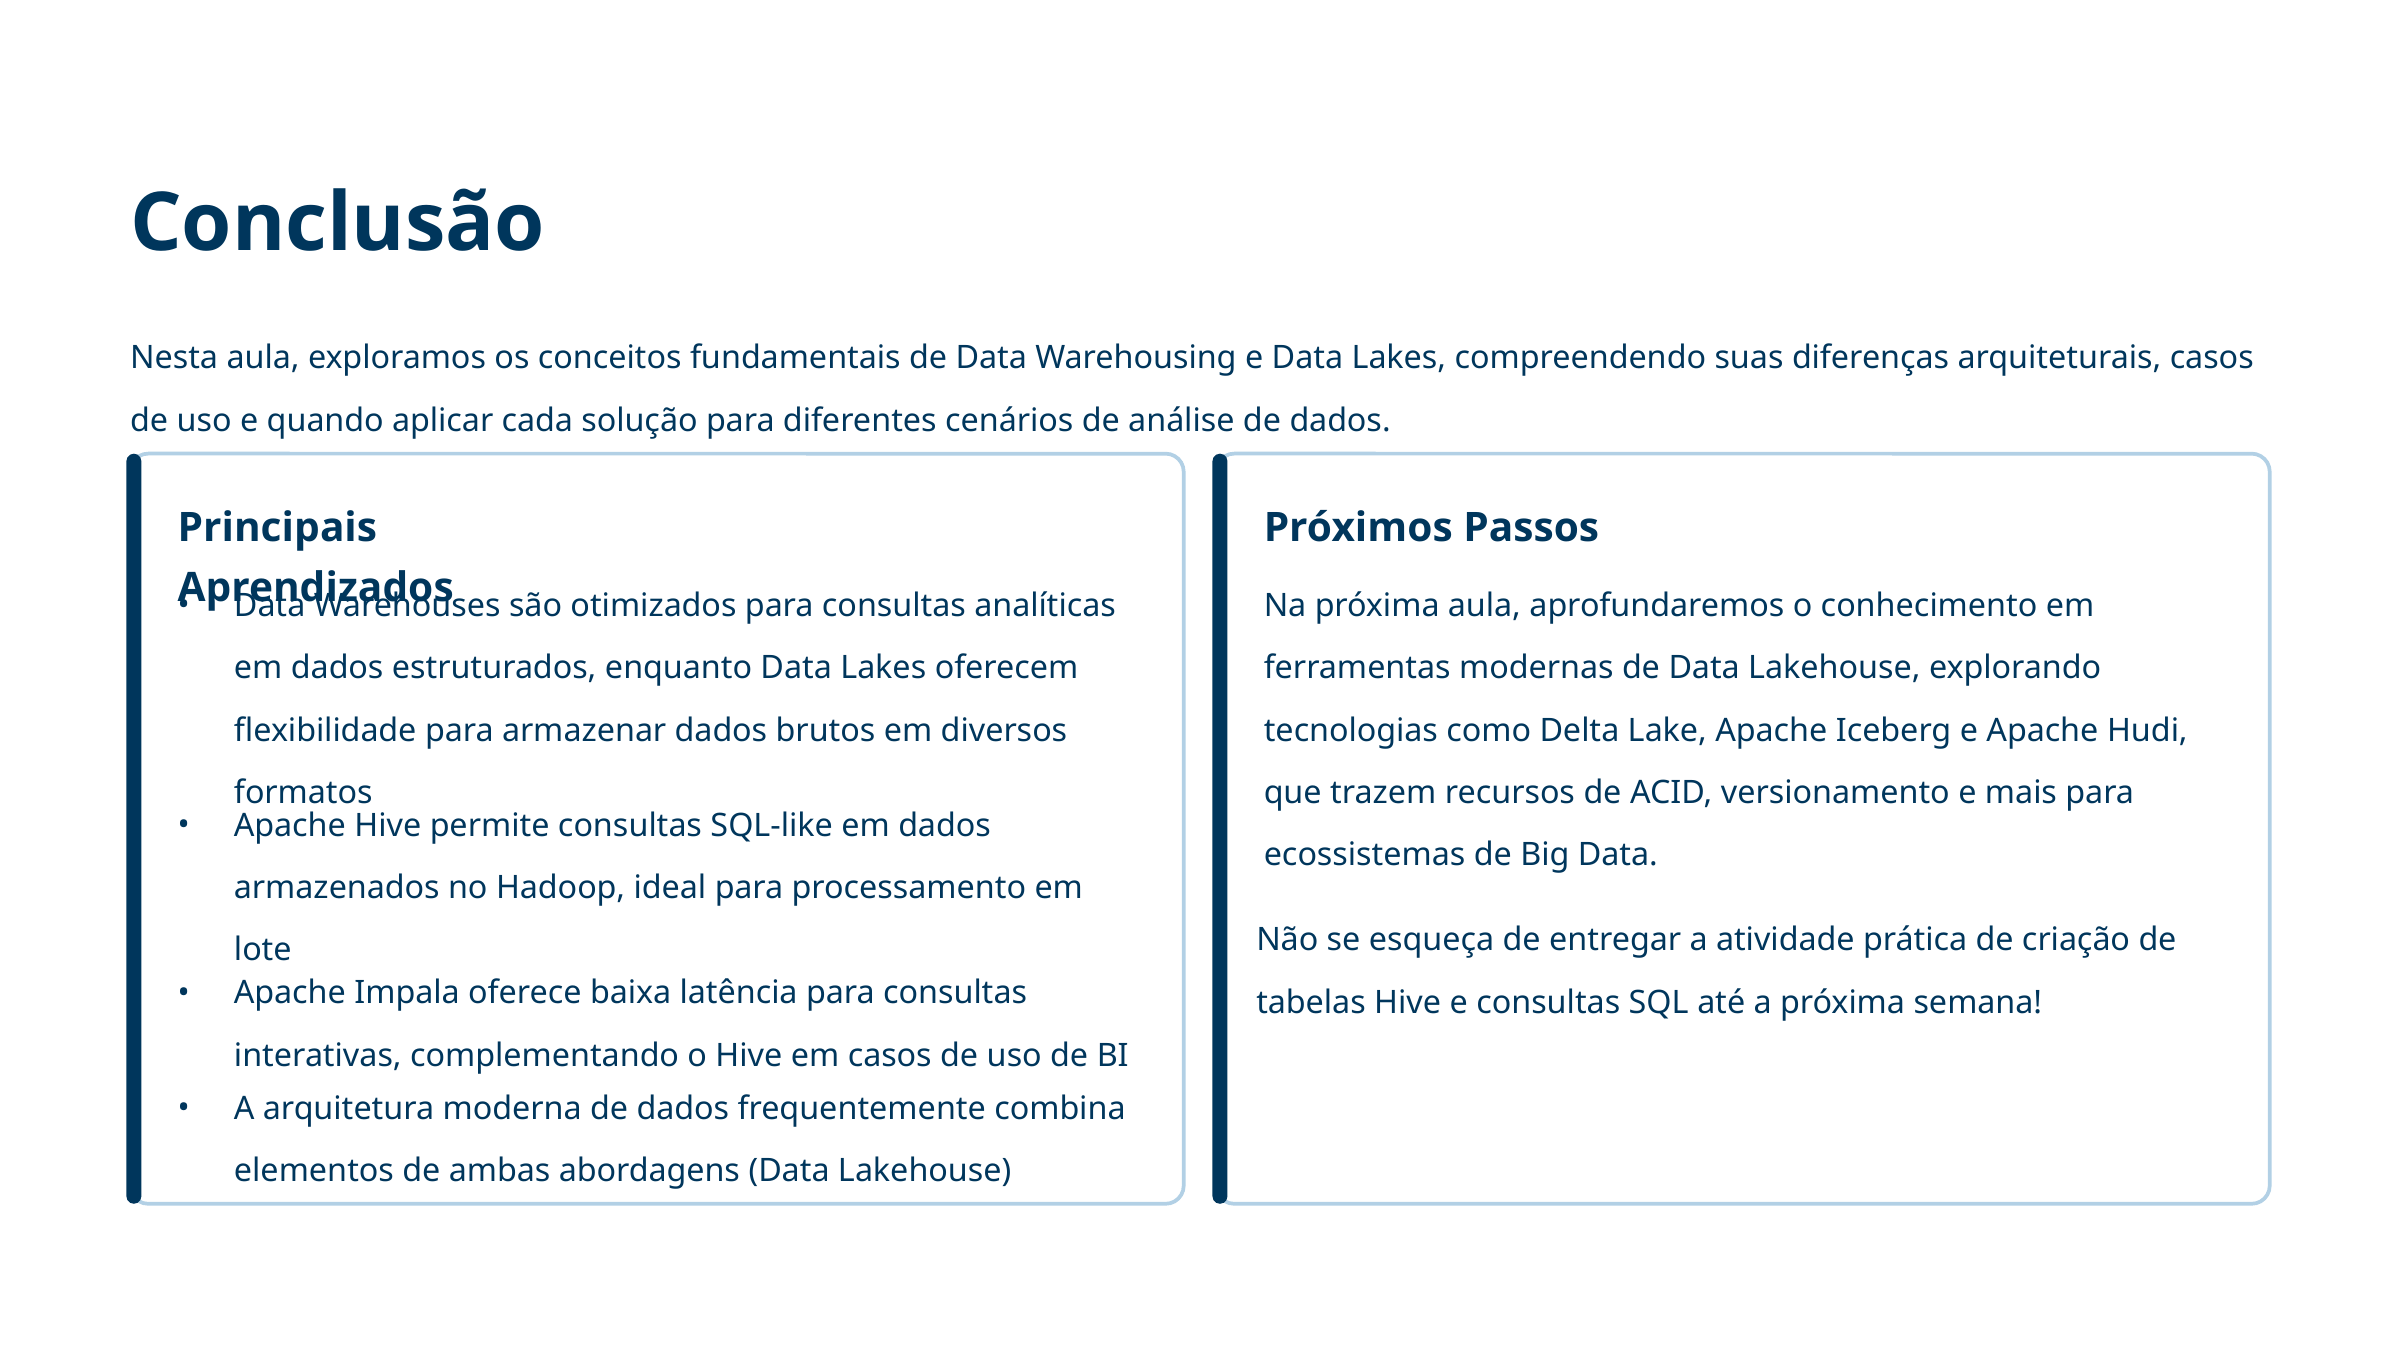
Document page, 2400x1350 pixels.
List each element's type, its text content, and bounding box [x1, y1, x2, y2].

text_box Conclusão [130, 146, 945, 248]
text_box [1212, 453, 1228, 1204]
text_box Próximos Passos [1263, 489, 1671, 541]
text_box Nesta aula, exploramos os conceitos fundamentais de Data Warehousing e Data Lakes, compreendendo suas diferenças arquiteturais, casos de uso e quando aplicar cada solução para diferentes cenários de análise de dados. [130, 312, 2270, 417]
text_box Principais Aprendizados [177, 489, 664, 541]
text_box Na próxima aula, aprofundaremos o conhecimento em ferramentas modernas de Data Lakehouse, explorando tecnologias como Delta Lake, Apache Iceberg e Apache Hudi, que trazem recursos de ACID, versionamento e mais para ecossistemas de Big Data. [1263, 560, 2234, 821]
text_box Não se esqueça de entregar a atividade prática de criação de tabelas Hive e consultas SQL até a próxima semana! [1256, 894, 2226, 1000]
text_box Data Warehouses são otimizados para consultas analíticas em dados estruturados, enquanto Data Lakes oferecem flexibilidade para armazenar dados brutos em diversos formatos [177, 560, 1148, 769]
text_box A arquitetura moderna de dados frequentemente combina elementos de ambas abordagens (Data Lakehouse) [177, 1063, 1148, 1168]
text_box [139, 453, 1184, 1204]
text_box Apache Impala oferece baixa latência para consultas interativas, complementando o Hive em casos de uso de BI [177, 947, 1148, 1052]
text_box [1226, 453, 2270, 1204]
text_box [126, 453, 142, 1204]
text_box Apache Hive permite consultas SQL-like em dados armazenados no Hadoop, ideal para processamento em lote [177, 780, 1148, 937]
